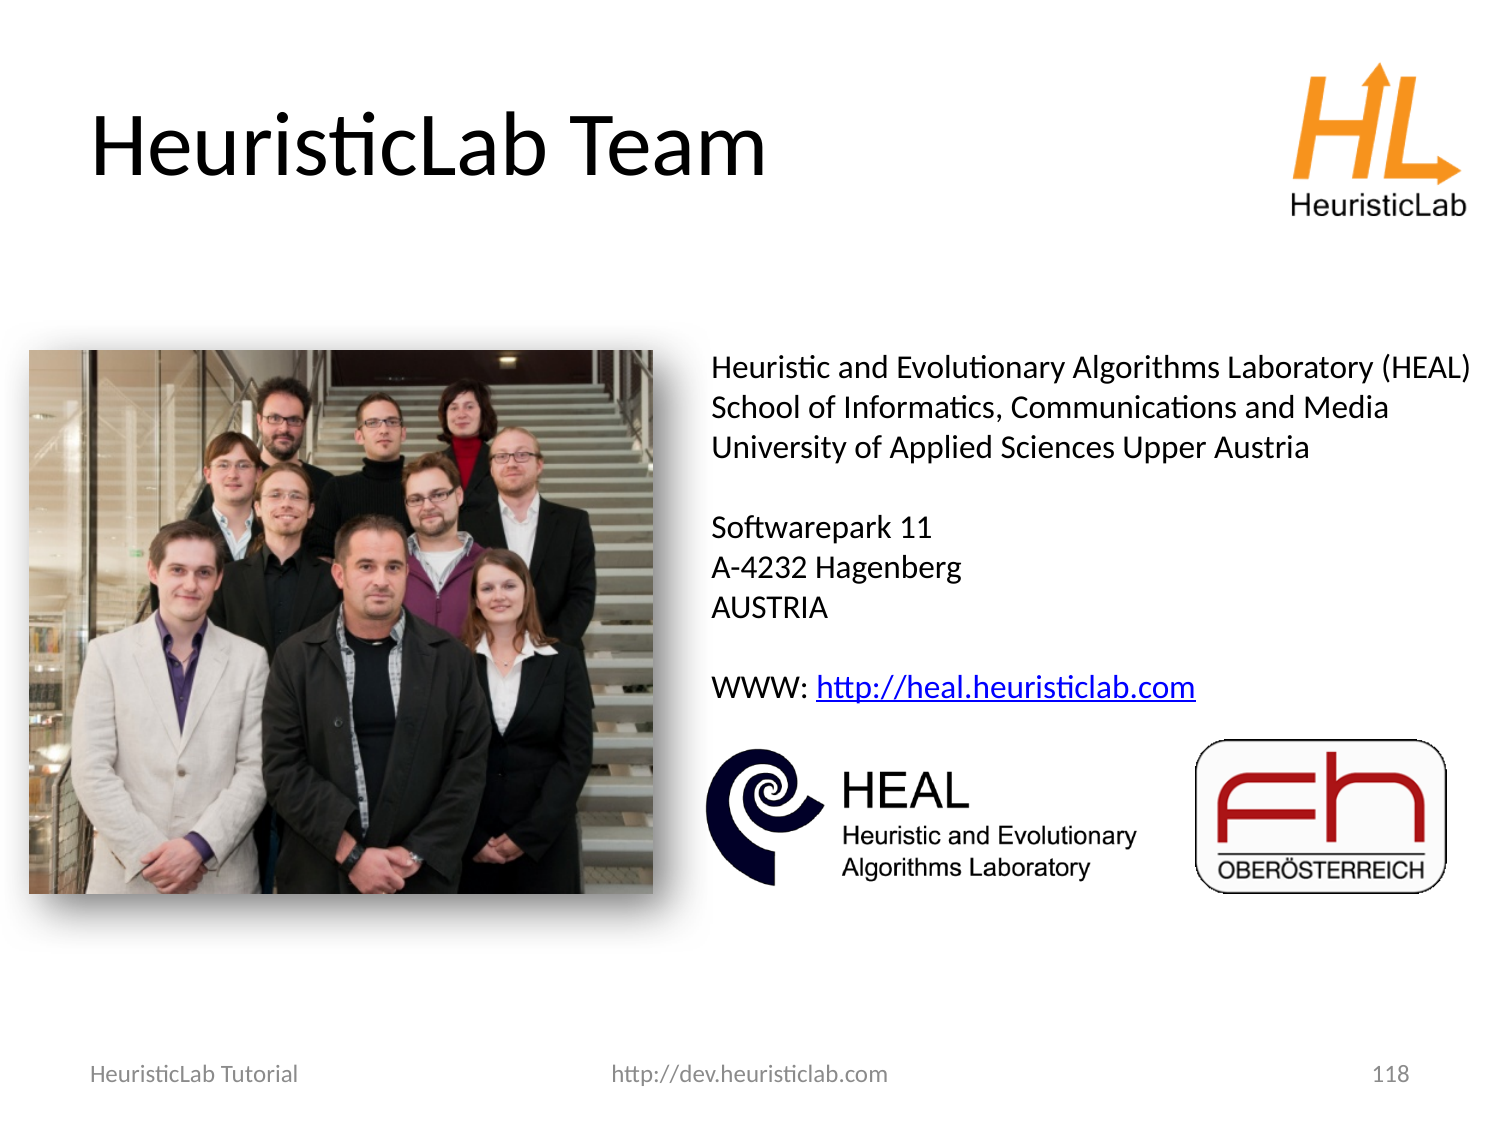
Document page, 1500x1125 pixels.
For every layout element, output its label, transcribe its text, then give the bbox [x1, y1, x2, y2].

picture [1281, 27, 1474, 244]
text_box Heuristic and Evolutionary Algorithms Laboratory (HEAL) School of Informatics, Communications and Media University of Applied Sciences Upper Austria Softwarepark 11 A-4232 Hagenberg AUSTRIA WWW: http://heal.heuristiclab.com [696, 338, 1500, 713]
slide_number 118 [1074, 1042, 1425, 1103]
slide_number HeuristicLab Tutorial [75, 1042, 425, 1103]
picture [702, 745, 1141, 889]
footer http://dev.heuristiclab.com [512, 1042, 988, 1103]
title HeuristicLab Team [75, 45, 1282, 233]
picture [29, 350, 653, 894]
picture [1194, 739, 1448, 894]
